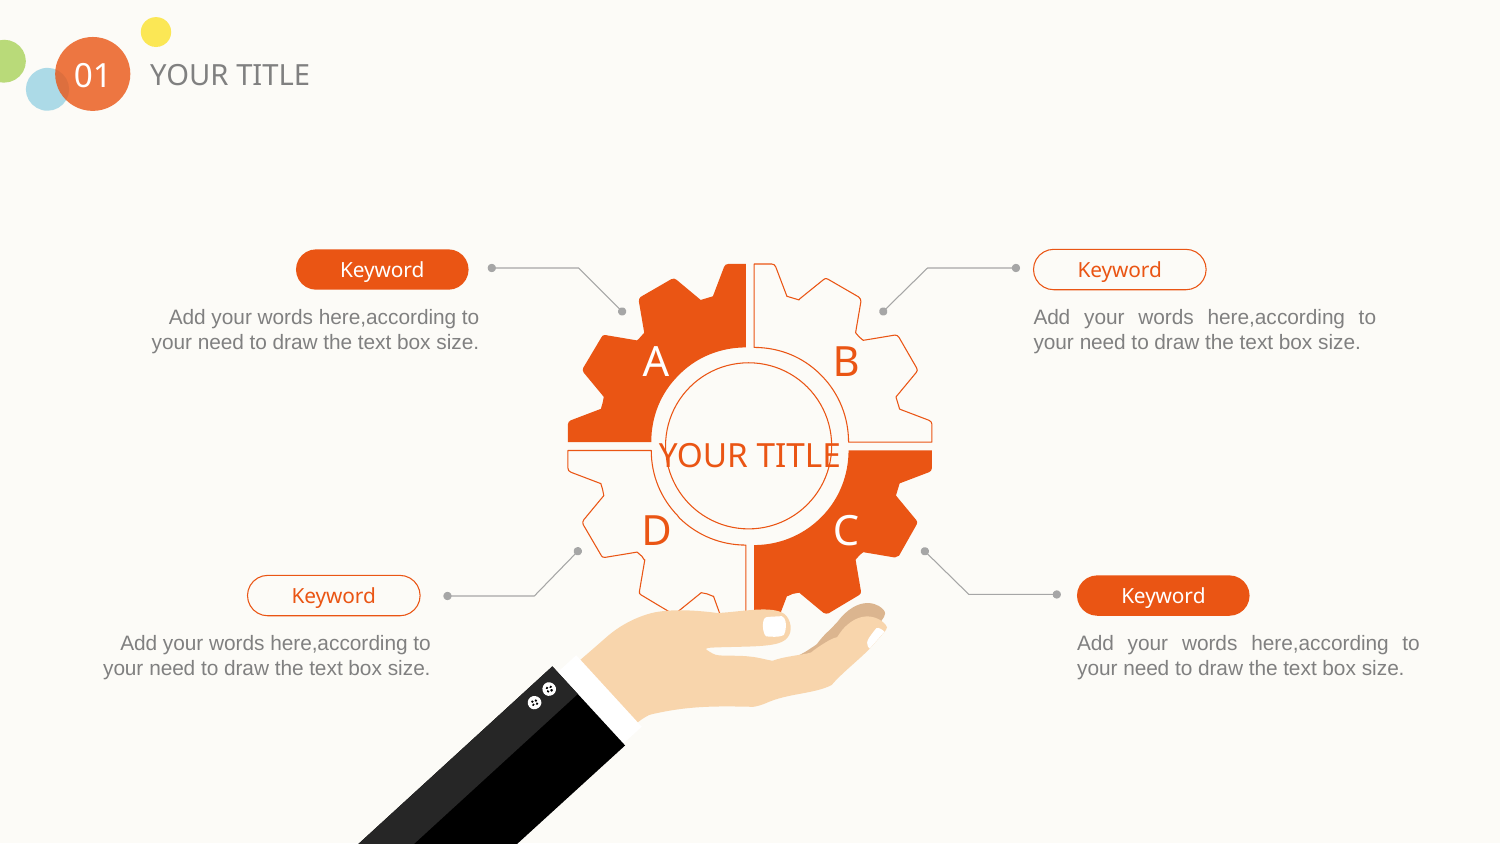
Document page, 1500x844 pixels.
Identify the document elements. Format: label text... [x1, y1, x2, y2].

text_box Add your words here,according to your need to draw the text box size. [1033, 303, 1377, 354]
text_box [55, 36, 131, 111]
text_box Keyword [293, 247, 471, 292]
text_box [938, 555, 1061, 599]
text_box Add your words here,according to your need to draw the text box size. [136, 303, 480, 354]
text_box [290, 594, 889, 844]
text_box Keyword [245, 573, 422, 618]
text_box [25, 67, 66, 111]
text_box [140, 17, 172, 48]
text_box [0, 39, 26, 83]
text_box [456, 556, 562, 593]
text_box YOUR TITLE [150, 56, 606, 92]
text_box Keyword [1074, 573, 1252, 618]
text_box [567, 263, 933, 629]
text_box [487, 263, 563, 292]
text_box Add your words here,according to your need to draw the text box size. [88, 629, 285, 680]
text_box 01 [65, 53, 121, 94]
text_box [937, 263, 1021, 294]
text_box Add your words here,according to your need to draw the text box size. [1076, 629, 1420, 680]
text_box Keyword [1031, 247, 1209, 292]
